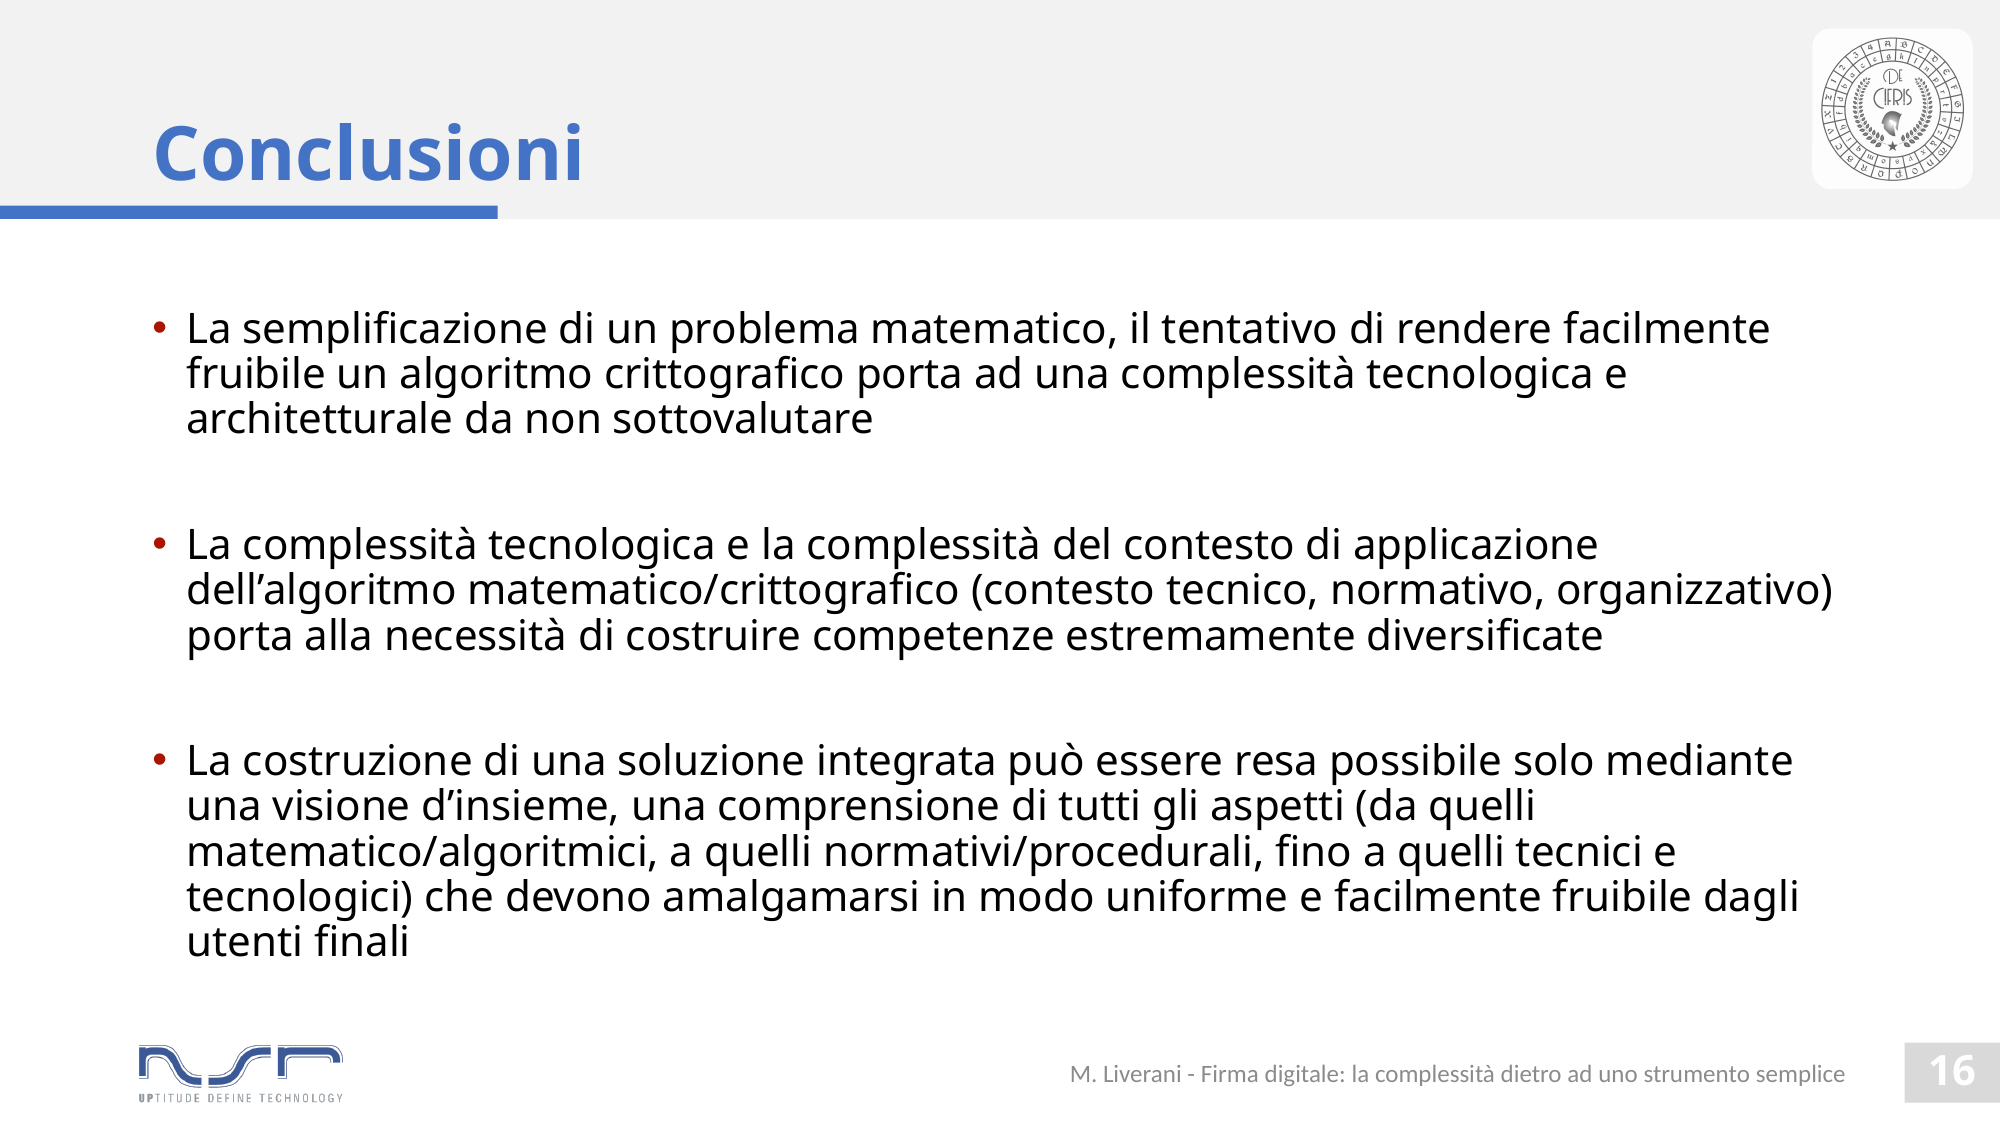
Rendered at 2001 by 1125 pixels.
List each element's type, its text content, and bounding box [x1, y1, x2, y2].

list La semplificazione di un problema matematico, il tentativo di rendere facilmente fruibile un algoritmo crittografico porta ad una complessità tecnologica e architetturale da non sottovalutare La complessità tecnologica e la complessità del contesto di applicazione dell’algoritmo matematico/crittografico (contesto tecnico, normativo, organizzativo) porta alla necessità di costruire competenze estremamente diversificate La costruzione di una soluzione integrata può essere resa possibile solo mediante una visione d’insieme, una comprensione di tutti gli aspetti (da quelli matematico/algoritmici, a quelli normativi/procedurali, fino a quelli tecnici e tecnologici) che devono amalgamarsi in modo uniforme e facilmente fruibile dagli utenti finali [137, 299, 1863, 1014]
picture [1863, 28, 1973, 190]
title Conclusioni [137, 7, 1863, 205]
footer M. Liverani - Firma digitale: la complessità dietro ad uno strumento semplice [662, 1042, 1863, 1103]
picture [137, 1042, 346, 1105]
slide_number 15 [1904, 1042, 2000, 1103]
